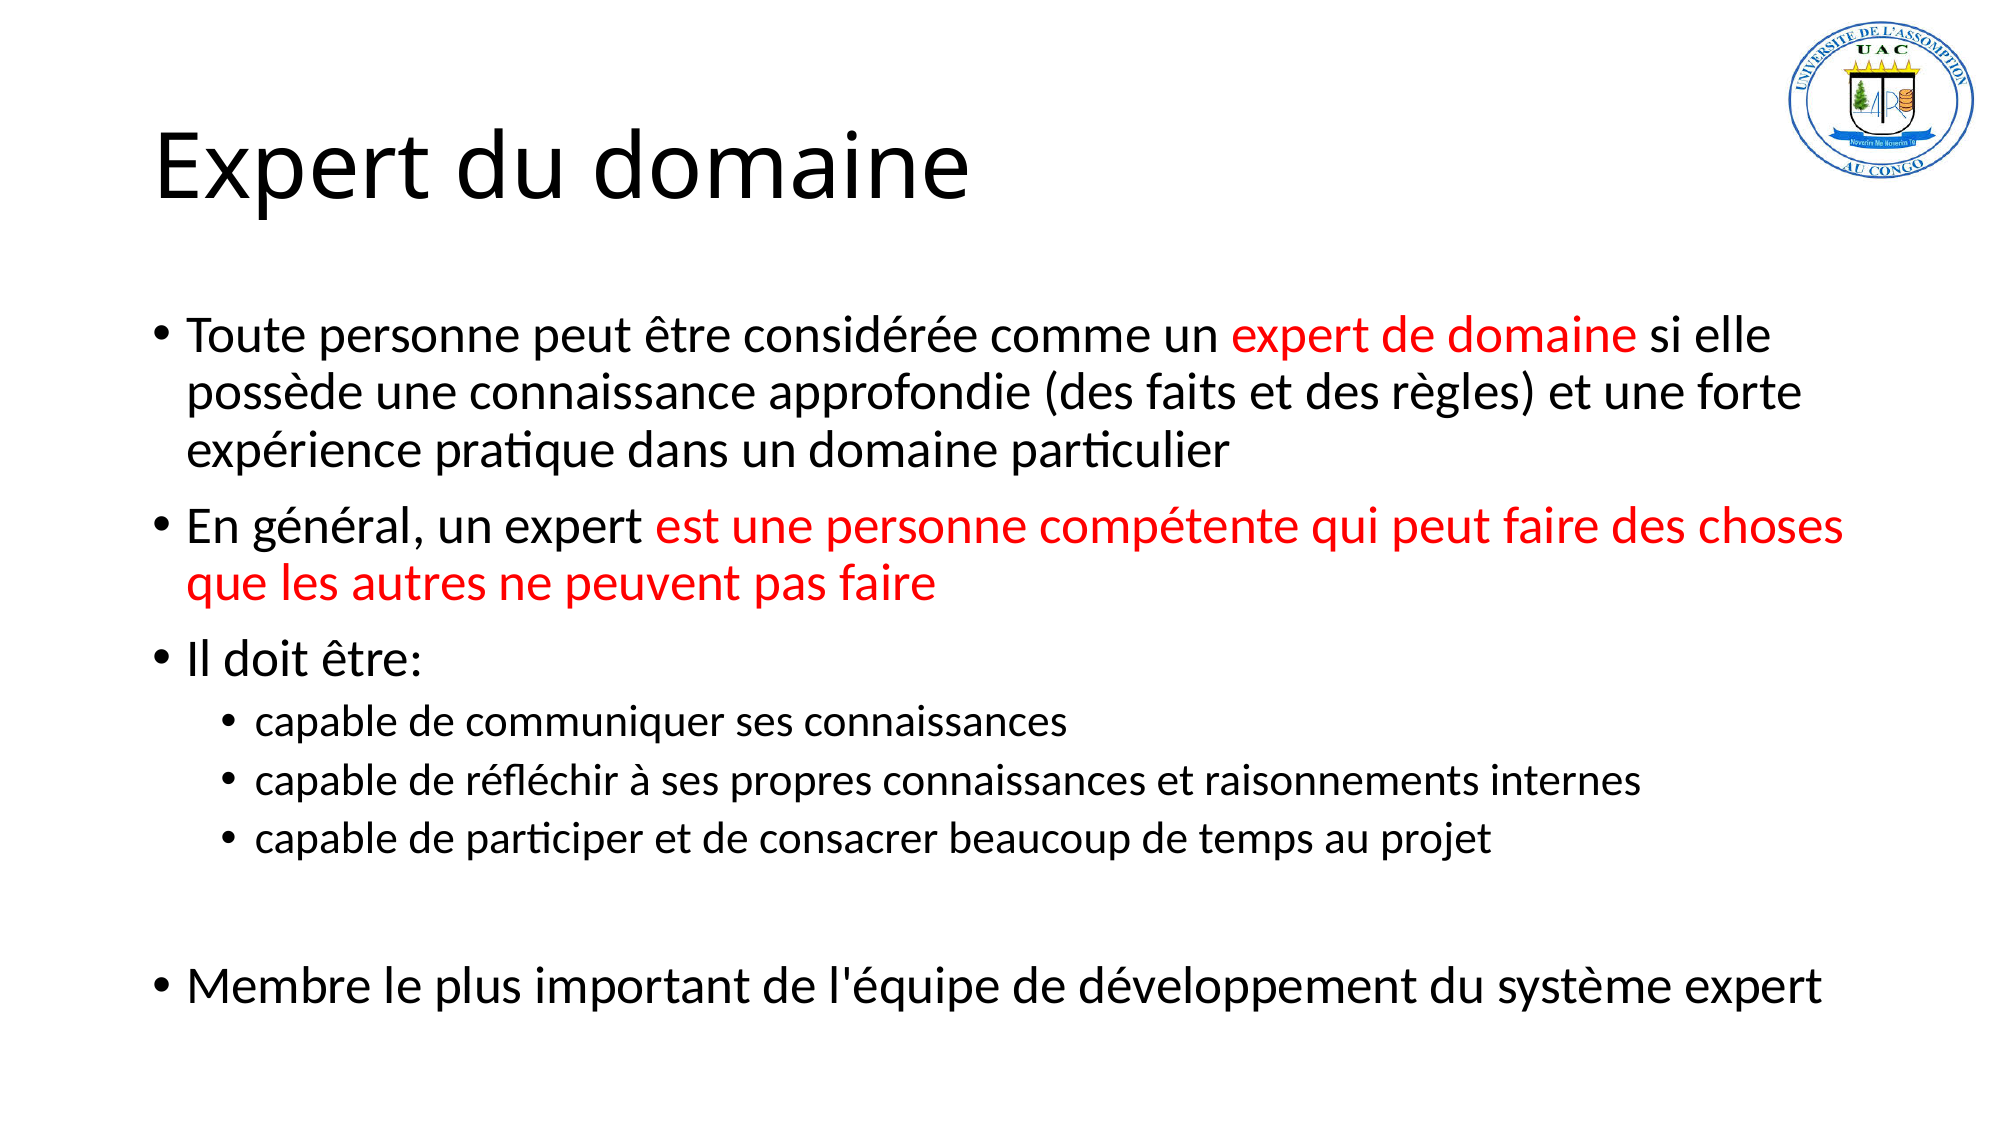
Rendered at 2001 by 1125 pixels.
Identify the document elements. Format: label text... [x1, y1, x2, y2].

list Toute personne peut être considérée comme un expert de domaine si elle possède une connaissance approfondie (des faits et des règles) et une forte expérience pratique dans un domaine particulier En général, un expert est une personne compétente qui peut faire des choses que les autres ne peuvent pas faire Il doit être: capable de communiquer ses connaissances capable de réfléchir à ses propres connaissances et raisonnements internes capable de participer et de consacrer beaucoup de temps au projet Membre le plus important de l'équipe de développement du système expert [137, 299, 1863, 1066]
picture [1796, 15, 1982, 184]
title Expert du domaine [137, 59, 1863, 278]
